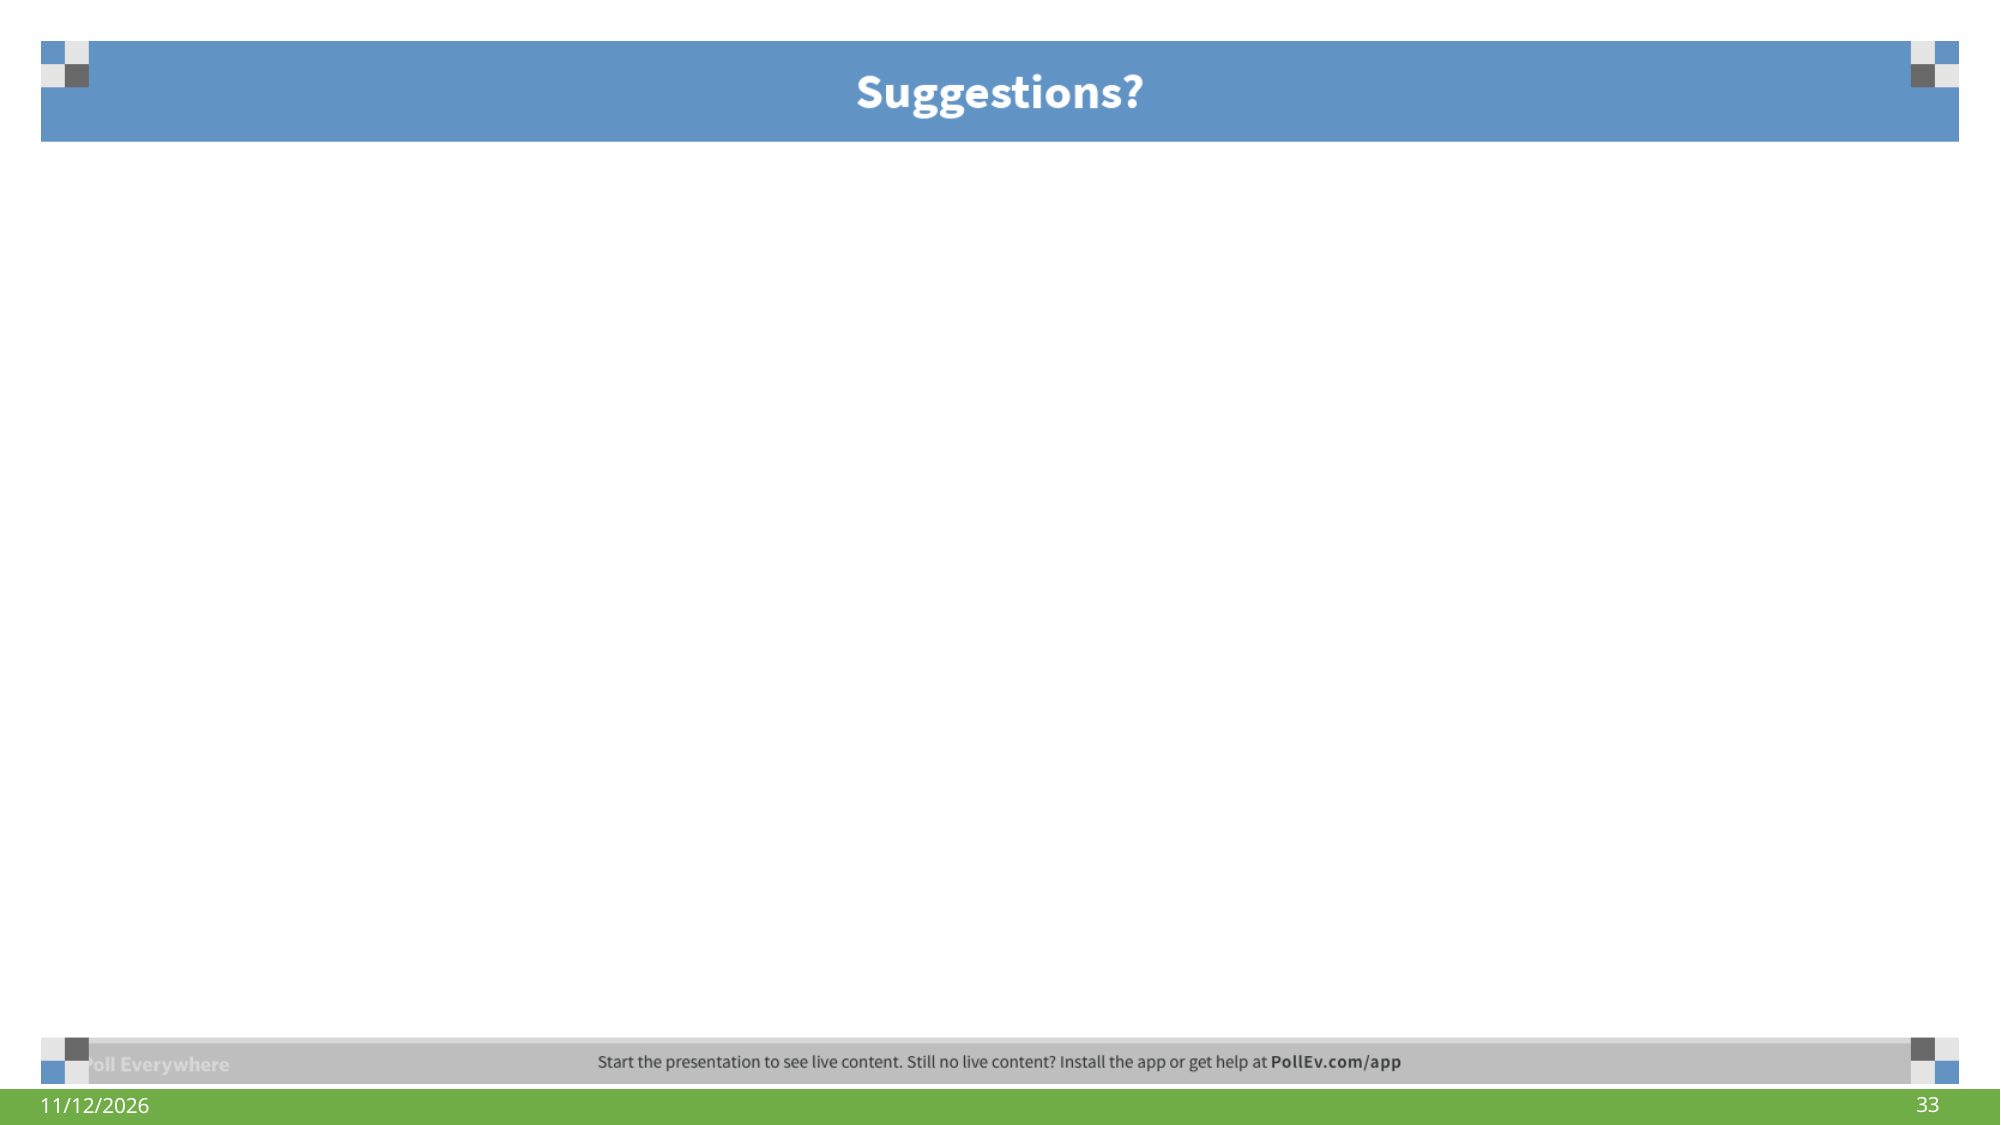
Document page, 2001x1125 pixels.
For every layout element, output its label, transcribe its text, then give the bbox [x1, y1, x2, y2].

slide_number 27-Mar-18 [24, 1089, 475, 1125]
slide_number 33 [1412, 1087, 1955, 1125]
picture [41, 41, 1959, 1084]
